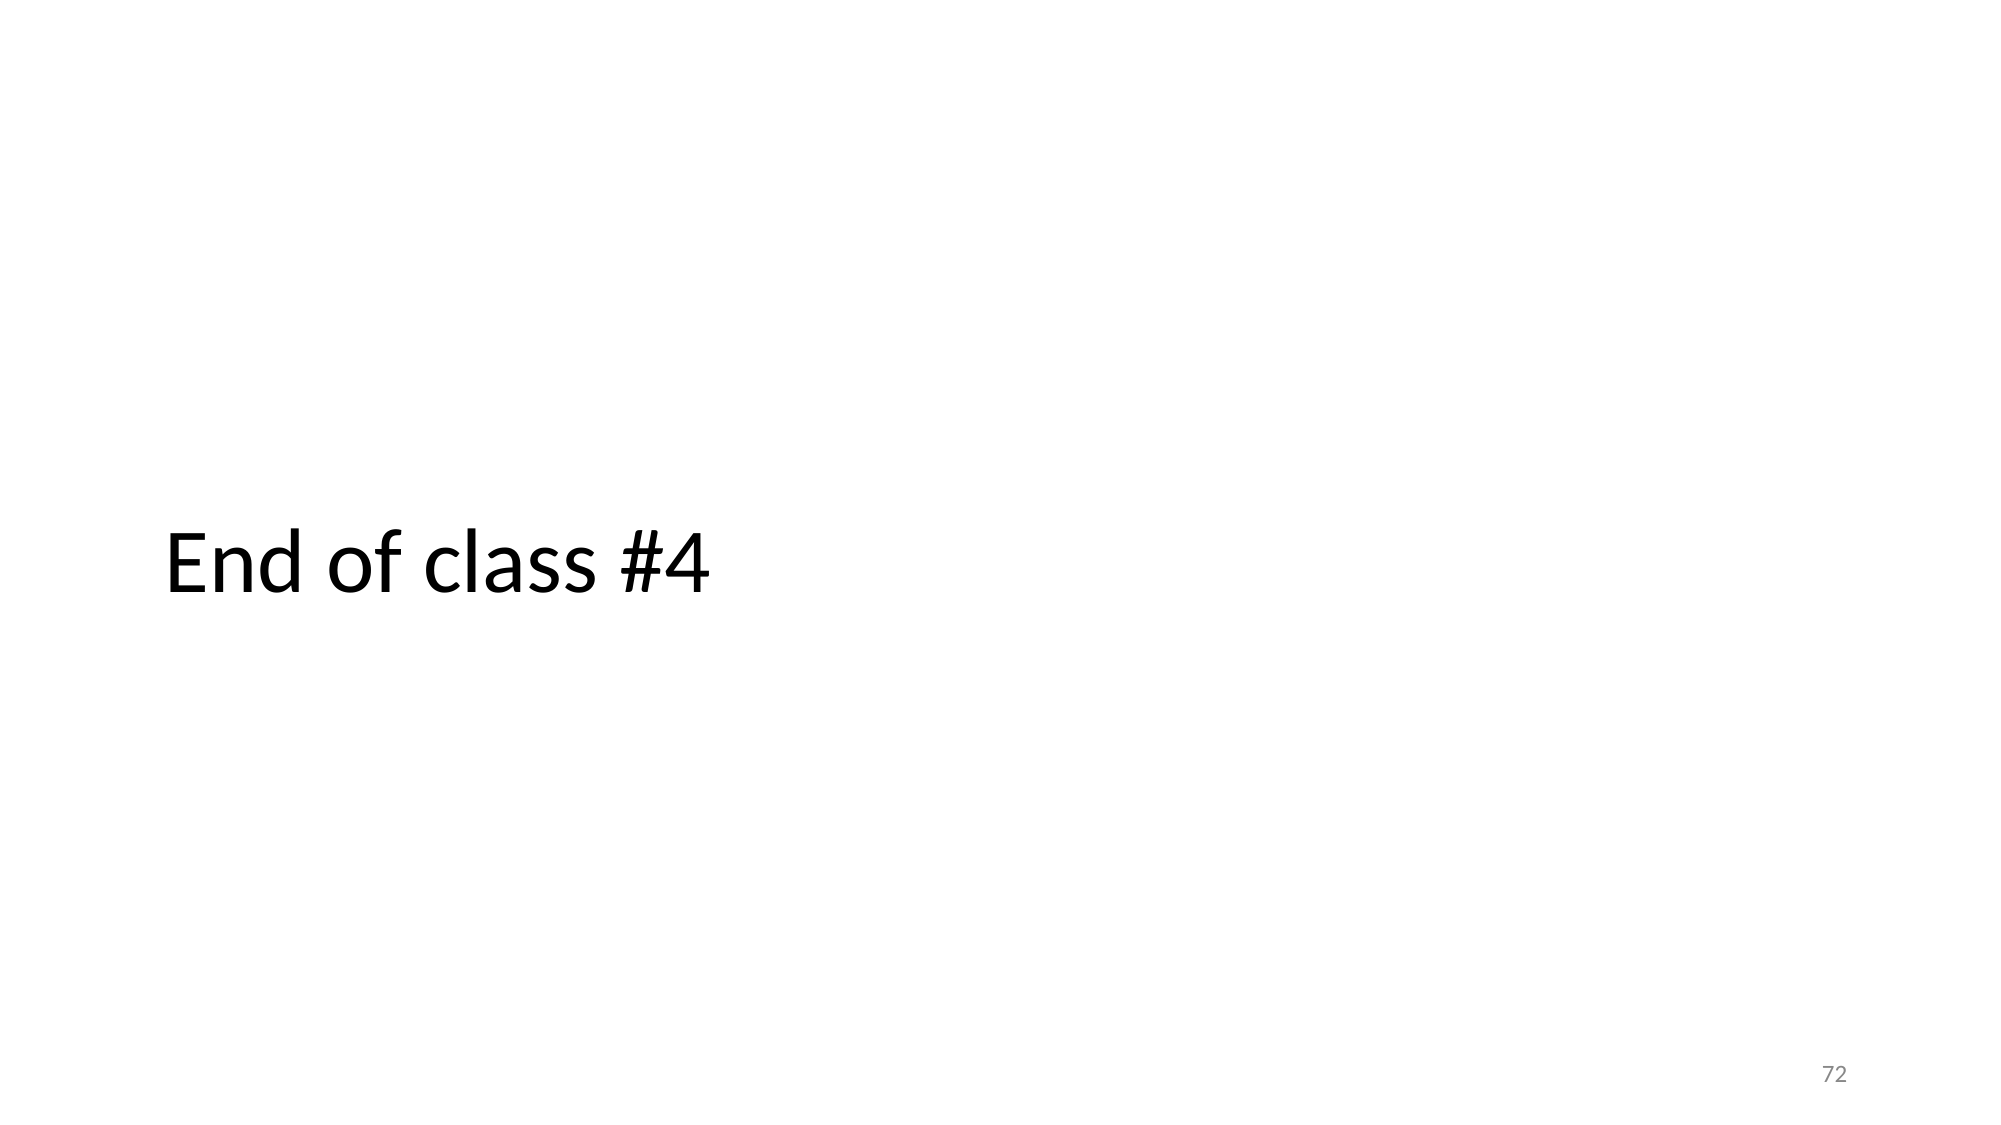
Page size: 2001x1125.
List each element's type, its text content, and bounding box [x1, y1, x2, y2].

slide_number 72 [1412, 1042, 1863, 1103]
title End of class #4 [149, 453, 1875, 672]
